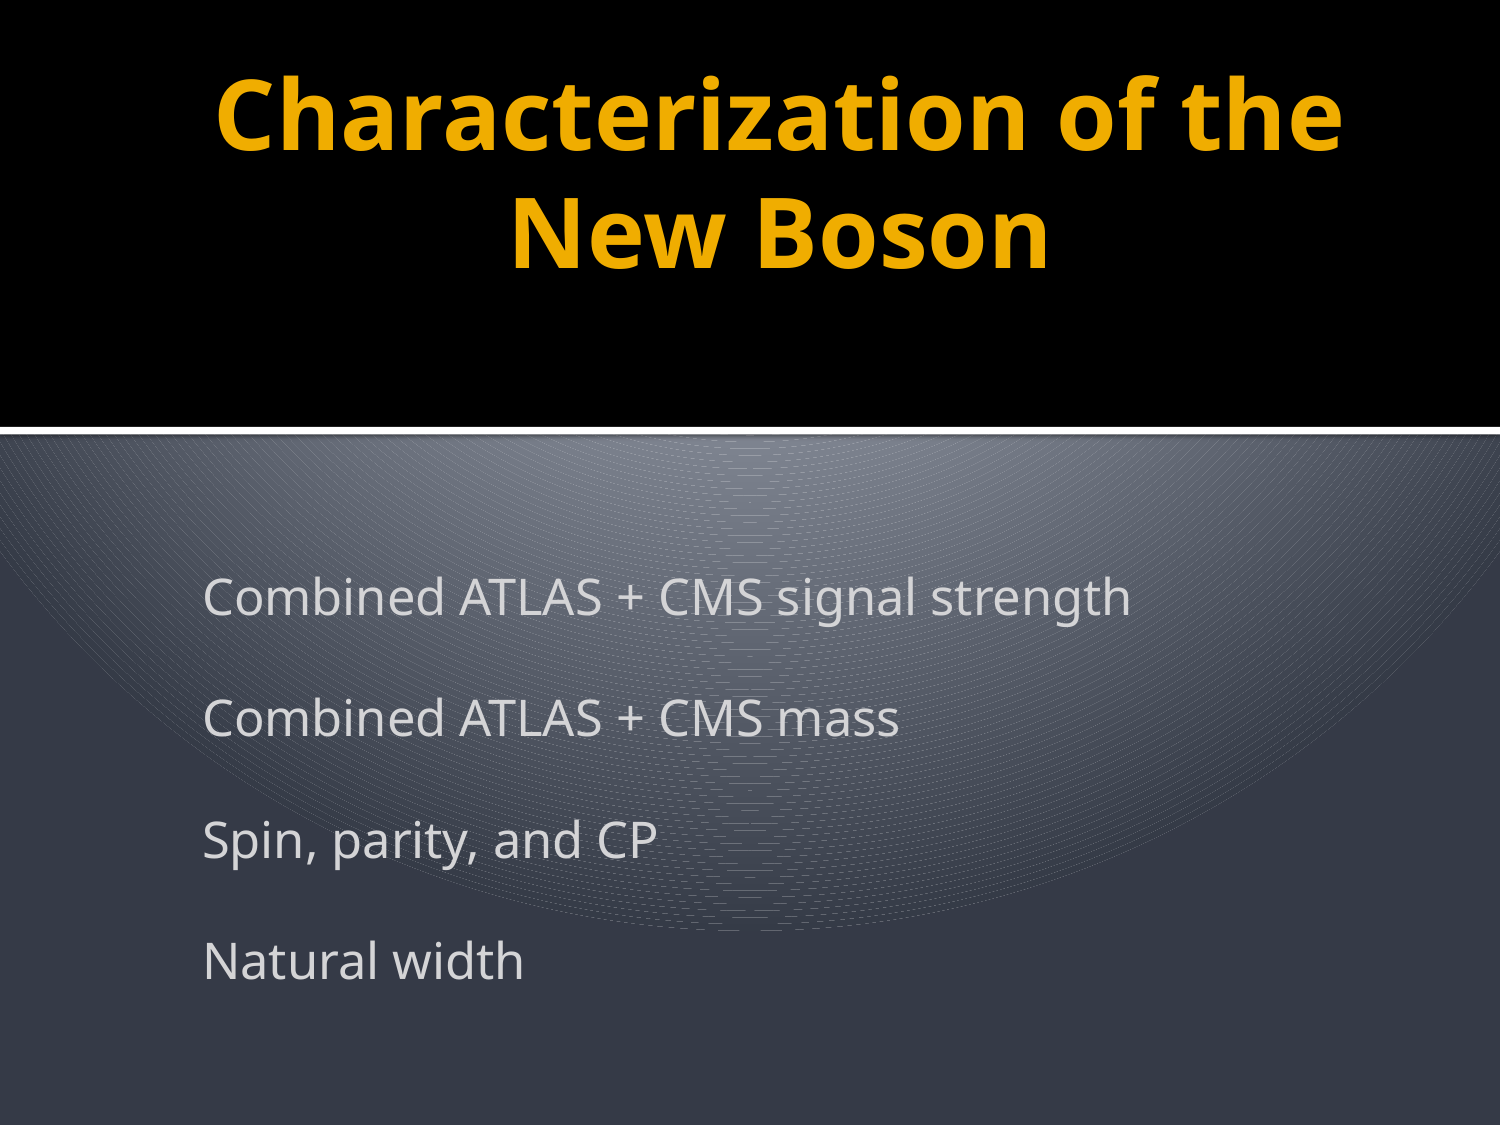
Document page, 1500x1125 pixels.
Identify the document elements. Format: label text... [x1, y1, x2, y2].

title Characterization of the New Boson [123, 19, 1438, 288]
text_box Combined ATLAS + CMS signal strength Combined ATLAS + CMS mass Spin, parity, and CP Natural width [187, 554, 1500, 1005]
